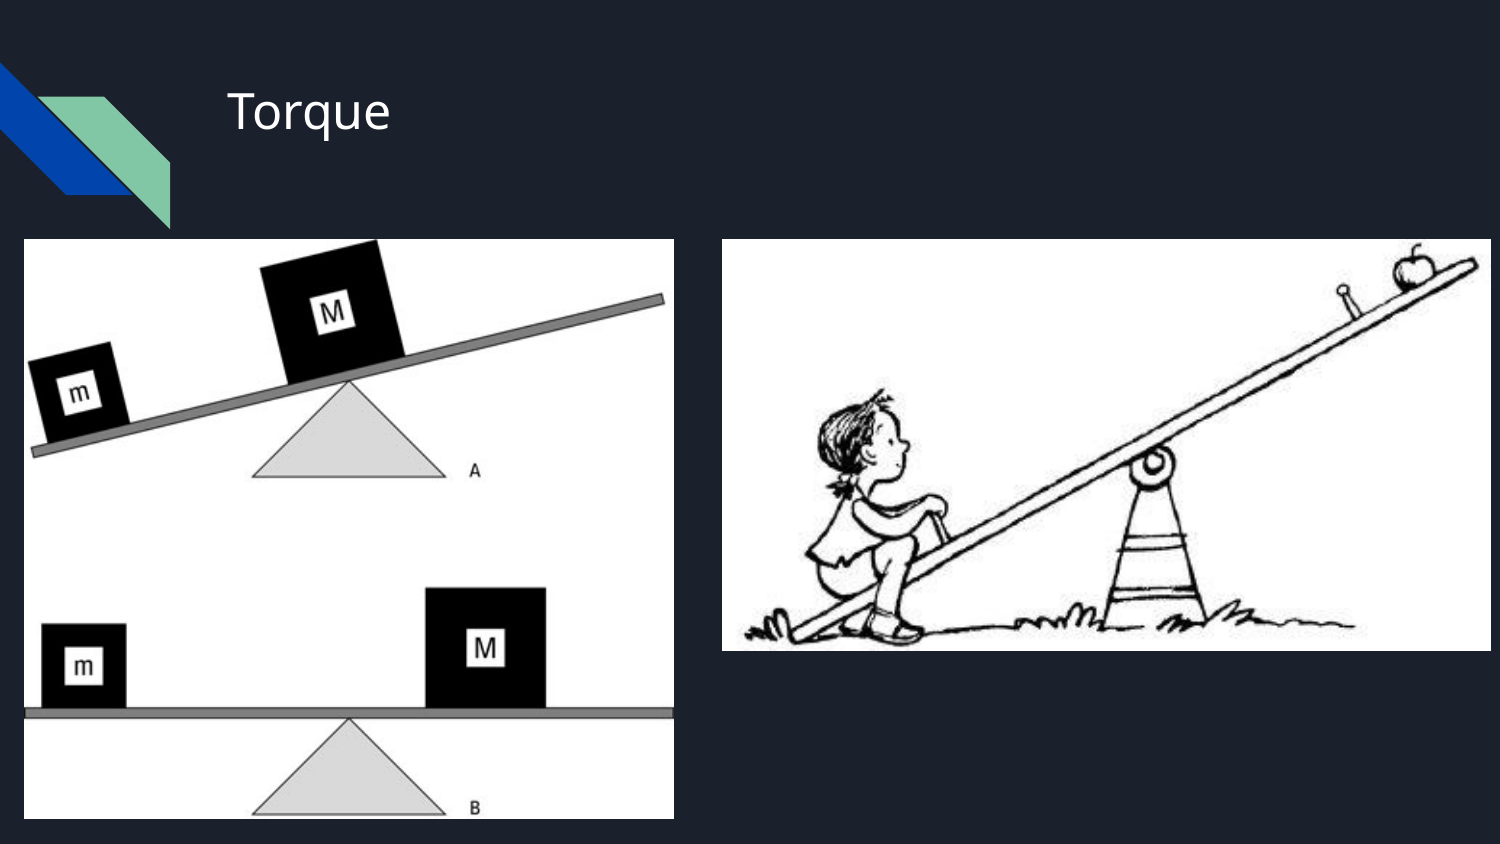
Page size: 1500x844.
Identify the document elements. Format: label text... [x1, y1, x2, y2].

picture [24, 239, 674, 819]
title Torque [212, 64, 1368, 215]
picture [722, 239, 1491, 651]
